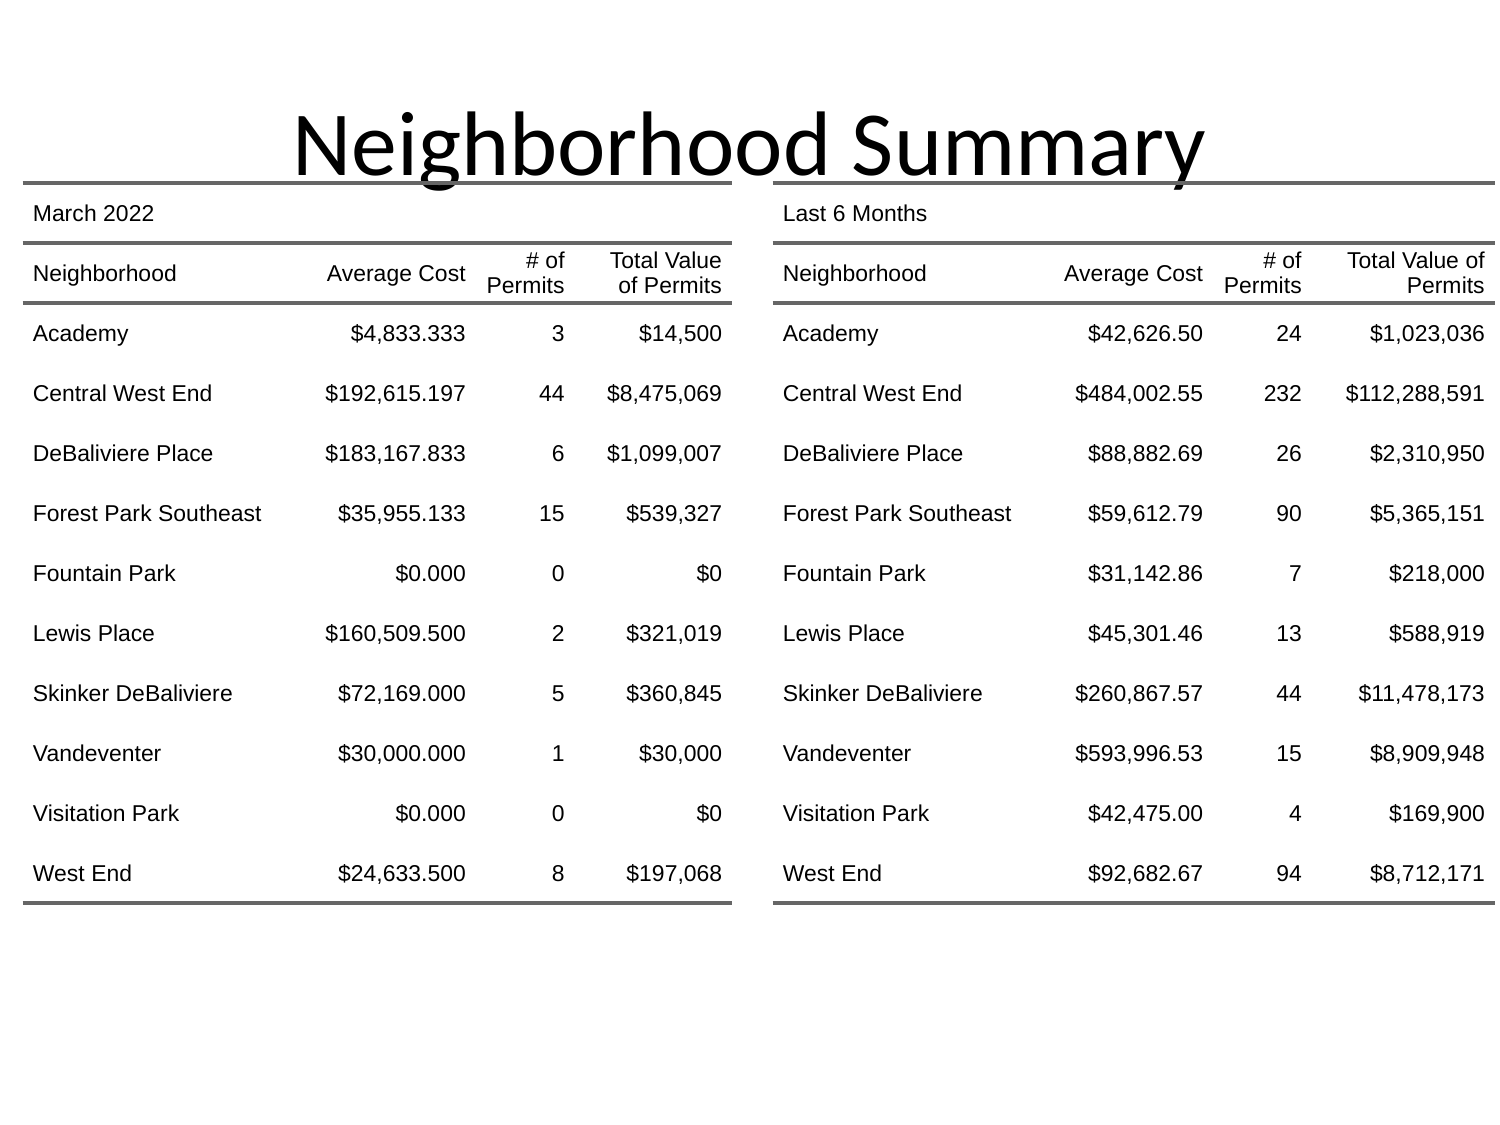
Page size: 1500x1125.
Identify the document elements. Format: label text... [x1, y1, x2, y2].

table_cell $192,615.197 [293, 363, 476, 423]
table_cell 2 [476, 603, 575, 663]
table_cell $31,142.86 [1043, 543, 1213, 603]
table_cell Vandeventer [23, 723, 293, 783]
table_cell 0 [476, 783, 575, 843]
table_cell DeBaliviere Place [23, 423, 293, 483]
table_cell $183,167.833 [293, 423, 476, 483]
table_cell 13 [1213, 603, 1312, 663]
table_cell $260,867.57 [1043, 663, 1213, 723]
table_header Last 6 Months [773, 185, 1495, 241]
table_cell $539,327 [575, 483, 732, 543]
table_cell Fountain Park [773, 543, 1043, 603]
table_cell $11,478,173 [1312, 663, 1495, 723]
table_cell $45,301.46 [1043, 603, 1213, 663]
table_cell $8,909,948 [1312, 723, 1495, 783]
table_cell 8 [476, 843, 575, 901]
table_cell 4 [1213, 783, 1312, 843]
table_cell Vandeventer [773, 723, 1043, 783]
table_cell $0 [575, 783, 732, 843]
table_cell 0 [476, 543, 575, 603]
table_cell Visitation Park [23, 783, 293, 843]
table_cell 44 [1213, 663, 1312, 723]
table_cell $8,712,171 [1312, 843, 1495, 901]
table_cell 44 [476, 363, 575, 423]
table_cell 15 [1213, 723, 1312, 783]
table_cell $72,169.000 [293, 663, 476, 723]
table_cell 7 [1213, 543, 1312, 603]
table_cell $35,955.133 [293, 483, 476, 543]
table_cell Average Cost [293, 245, 476, 301]
table_cell 3 [476, 305, 575, 363]
table_cell $160,509.500 [293, 603, 476, 663]
table_cell Central West End [773, 363, 1043, 423]
table_cell $42,475.00 [1043, 783, 1213, 843]
table_cell 232 [1213, 363, 1312, 423]
table_cell # of Permits [476, 245, 575, 301]
table_cell 5 [476, 663, 575, 723]
table_cell $2,310,950 [1312, 423, 1495, 483]
table_cell DeBaliviere Place [773, 423, 1043, 483]
table_cell $197,068 [575, 843, 732, 901]
table_cell $14,500 [575, 305, 732, 363]
table_cell $0 [575, 543, 732, 603]
table_cell Total Value of Permits [1312, 245, 1495, 301]
table_cell $59,612.79 [1043, 483, 1213, 543]
table_cell $1,099,007 [575, 423, 732, 483]
table_cell Fountain Park [23, 543, 293, 603]
table_cell $112,288,591 [1312, 363, 1495, 423]
table_cell 94 [1213, 843, 1312, 901]
table_cell Average Cost [1043, 245, 1213, 301]
table_cell 24 [1213, 305, 1312, 363]
table_cell $8,475,069 [575, 363, 732, 423]
table_cell Forest Park Southeast [23, 483, 293, 543]
table_cell Total Value of Permits [575, 245, 732, 301]
table_cell $588,919 [1312, 603, 1495, 663]
table_cell 26 [1213, 423, 1312, 483]
table_cell Neighborhood [23, 245, 293, 301]
table_cell 90 [1213, 483, 1312, 543]
table_cell $484,002.55 [1043, 363, 1213, 423]
table_cell Academy [23, 305, 293, 363]
table_cell Neighborhood [773, 245, 1043, 301]
table_cell 1 [476, 723, 575, 783]
table_cell Visitation Park [773, 783, 1043, 843]
table_cell Lewis Place [23, 603, 293, 663]
table_cell # of Permits [1213, 245, 1312, 301]
table_cell $92,682.67 [1043, 843, 1213, 901]
table_cell Central West End [23, 363, 293, 423]
table_cell Skinker DeBaliviere [773, 663, 1043, 723]
table_cell West End [773, 843, 1043, 901]
table_cell $30,000.000 [293, 723, 476, 783]
table_cell 6 [476, 423, 575, 483]
table_cell $88,882.69 [1043, 423, 1213, 483]
table_cell $218,000 [1312, 543, 1495, 603]
table_cell $169,900 [1312, 783, 1495, 843]
table_cell $42,626.50 [1043, 305, 1213, 363]
table_cell $0.000 [293, 543, 476, 603]
table_cell $360,845 [575, 663, 732, 723]
table_cell $4,833.333 [293, 305, 476, 363]
table_cell $1,023,036 [1312, 305, 1495, 363]
table_cell Forest Park Southeast [773, 483, 1043, 543]
table_cell Academy [773, 305, 1043, 363]
table_cell $0.000 [293, 783, 476, 843]
title Neighborhood Summary [75, 45, 1425, 233]
table_cell $593,996.53 [1043, 723, 1213, 783]
table_cell Lewis Place [773, 603, 1043, 663]
table_cell $321,019 [575, 603, 732, 663]
table_cell $5,365,151 [1312, 483, 1495, 543]
table_header March 2022 [23, 185, 732, 241]
table_cell 15 [476, 483, 575, 543]
table_cell $24,633.500 [293, 843, 476, 901]
table_cell $30,000 [575, 723, 732, 783]
table_cell Skinker DeBaliviere [23, 663, 293, 723]
table_cell West End [23, 843, 293, 901]
